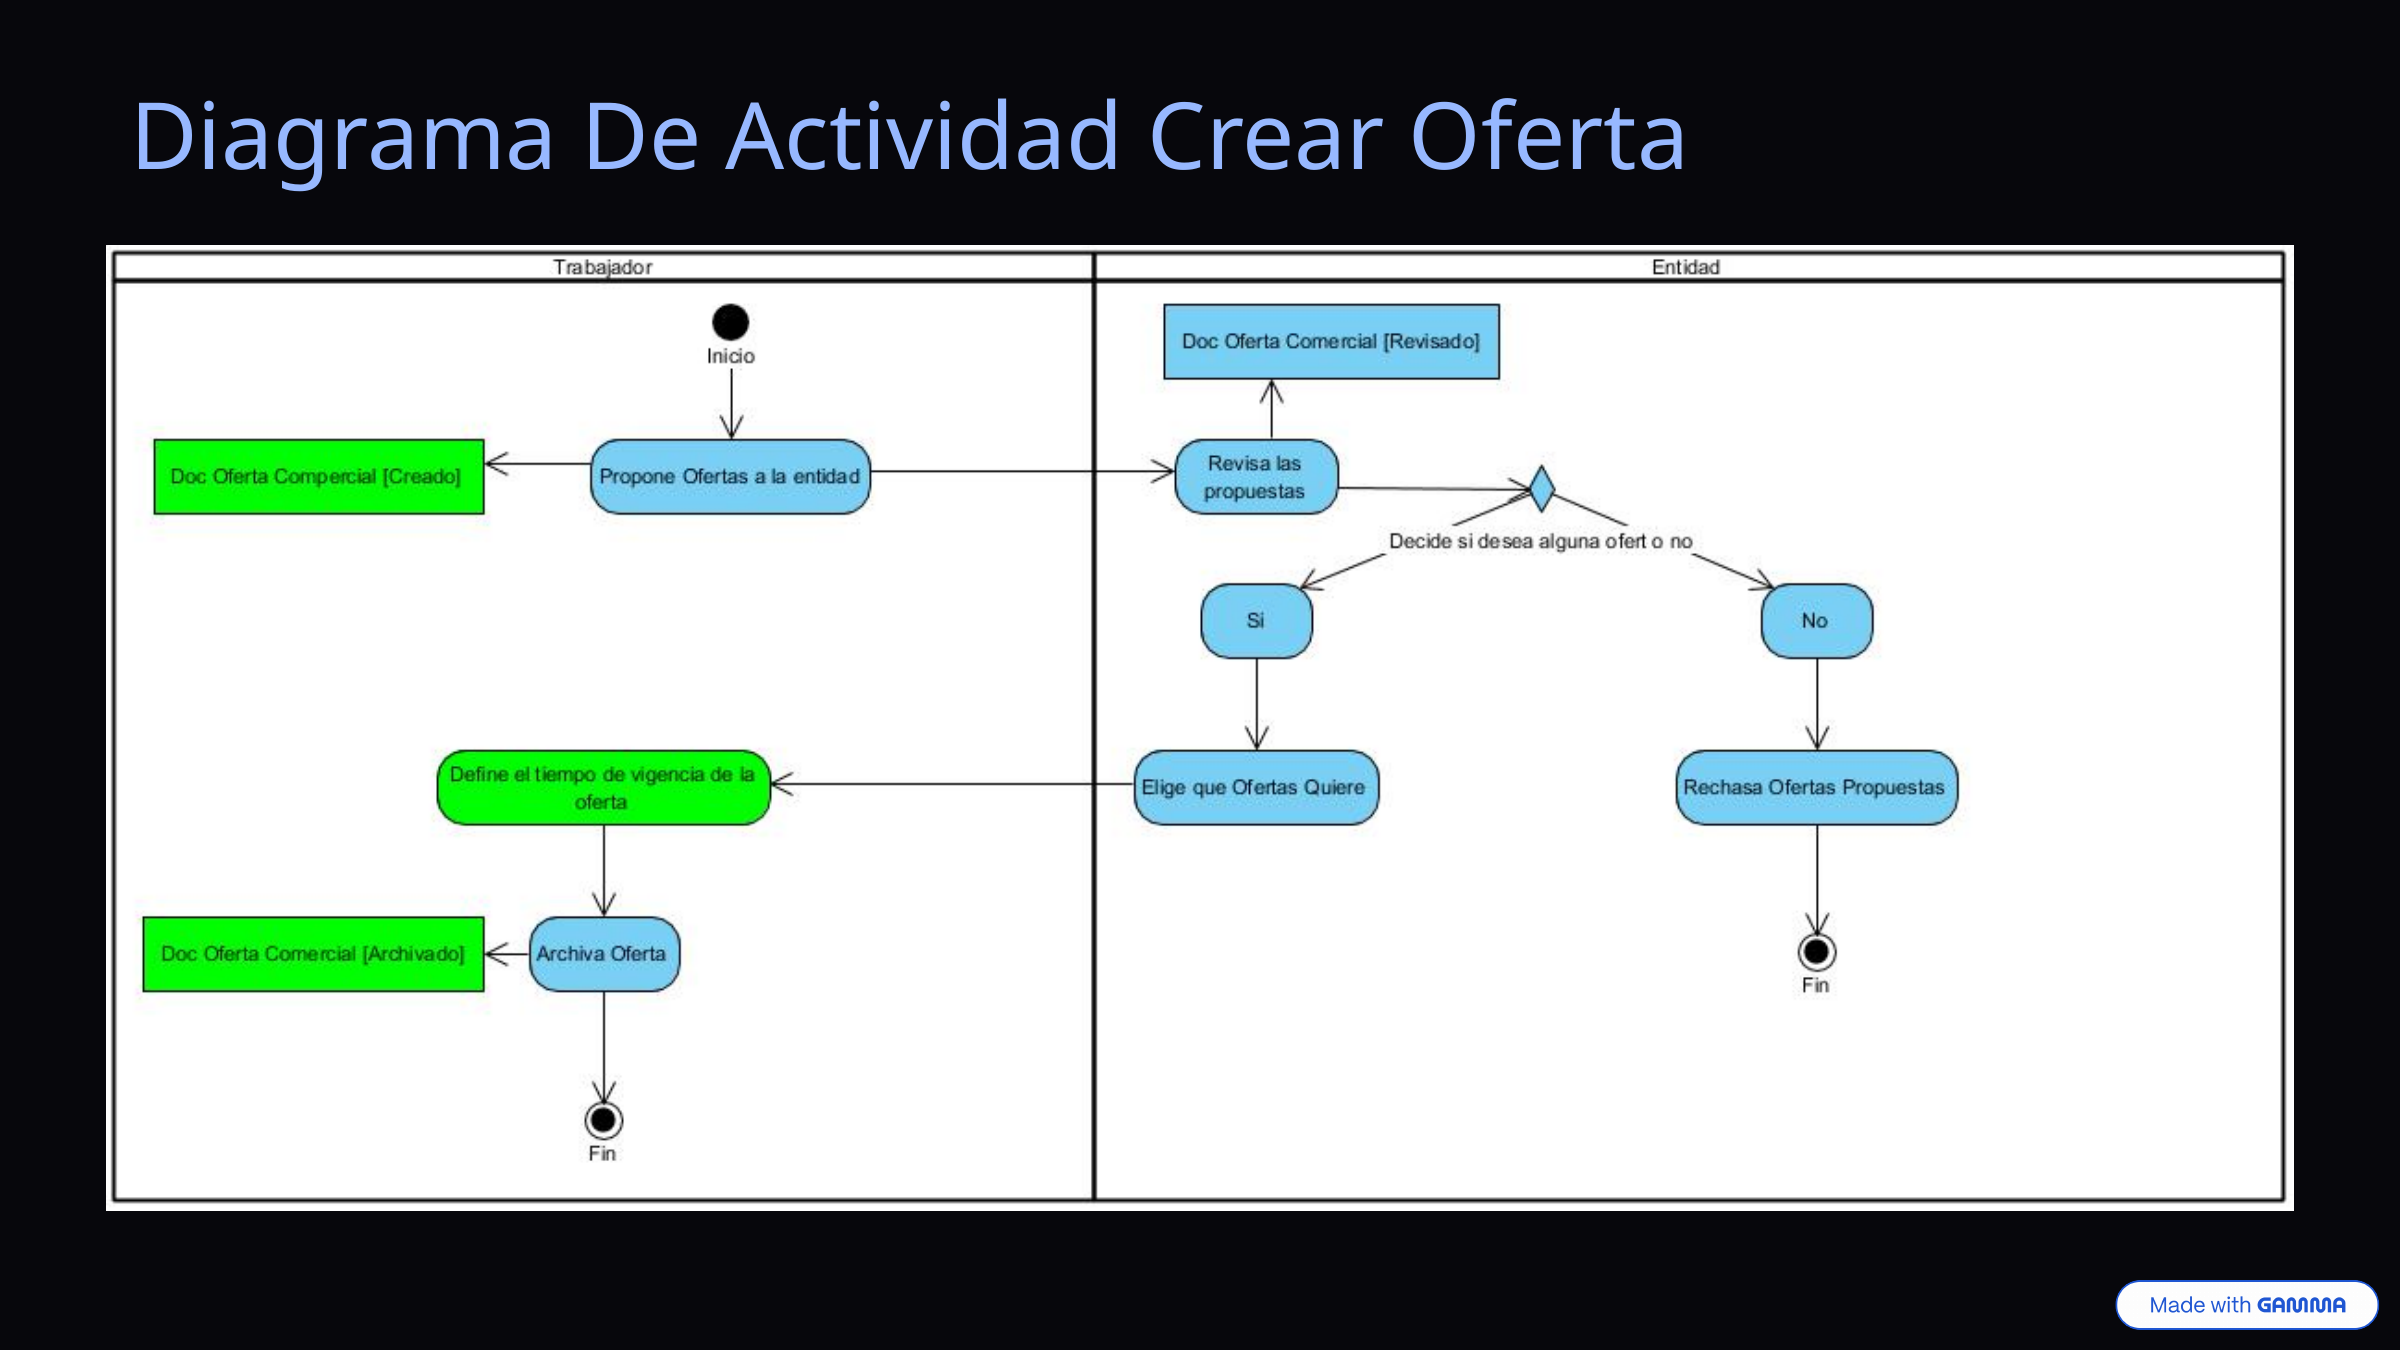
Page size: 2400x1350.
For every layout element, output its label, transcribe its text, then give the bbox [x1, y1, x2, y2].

picture [106, 245, 2294, 1211]
text_box Diagrama De Actividad Crear Oferta [130, 72, 1217, 189]
picture [2106, 1271, 2389, 1339]
